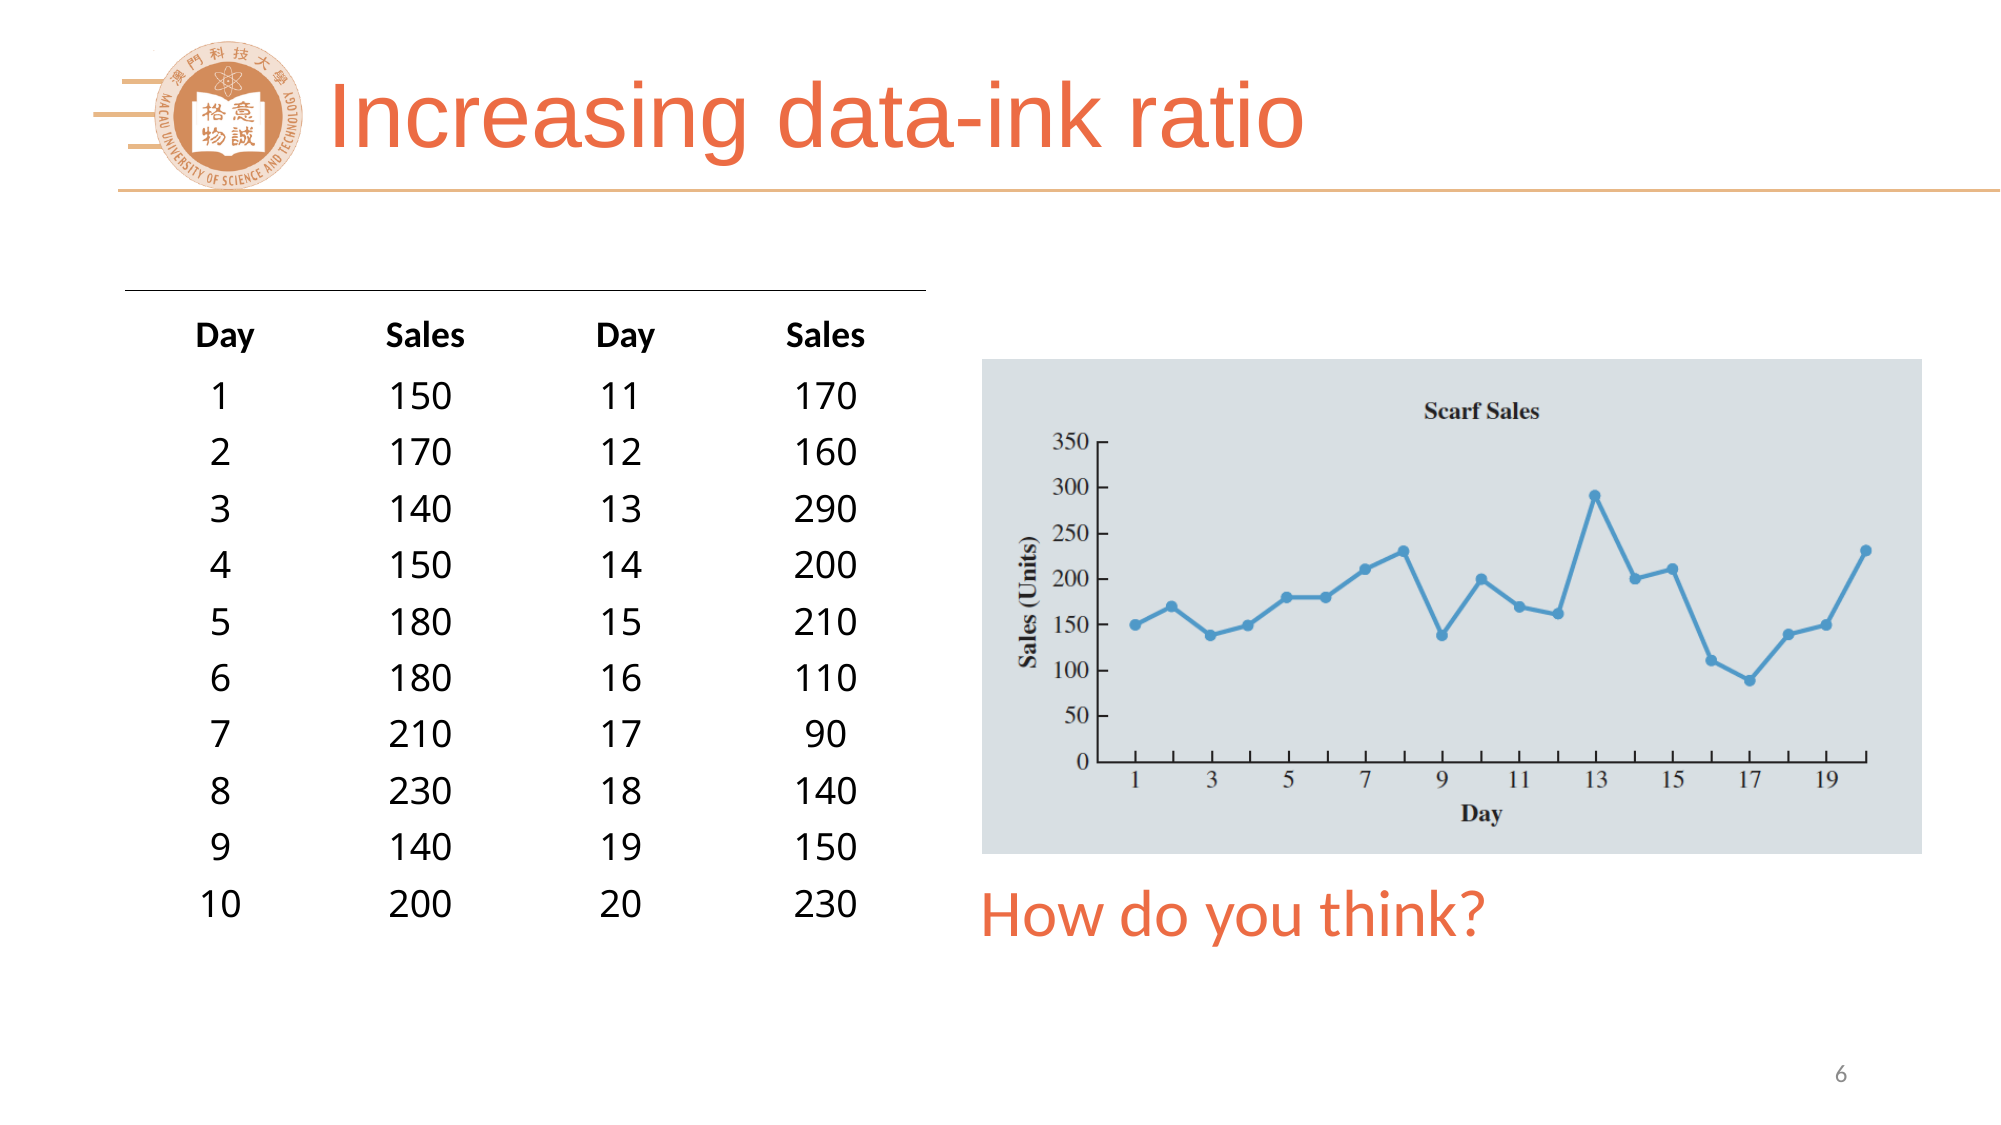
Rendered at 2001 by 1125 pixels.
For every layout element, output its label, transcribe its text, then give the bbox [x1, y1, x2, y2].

text_box How do you think? [966, 862, 1829, 958]
table_cell 140 [325, 477, 526, 533]
table_cell 7 [125, 702, 325, 759]
table_cell 11 [526, 364, 726, 420]
table_header Sales [726, 291, 926, 364]
table_cell 16 [526, 646, 726, 702]
slide_number 6 [1412, 1042, 1863, 1103]
table_cell 2 [125, 420, 325, 477]
picture [981, 359, 1922, 854]
table_cell 15 [526, 590, 726, 646]
table_cell 230 [325, 759, 526, 815]
title Increasing data-ink ratio [312, 59, 1863, 177]
table_header Day [125, 291, 325, 364]
table_header Sales [325, 291, 526, 364]
table_cell 140 [726, 759, 926, 815]
table_cell 150 [325, 533, 526, 590]
table_cell 5 [125, 590, 325, 646]
table_cell 12 [526, 420, 726, 477]
table_cell 110 [726, 646, 926, 702]
table_cell 17 [526, 702, 726, 759]
table_cell 180 [325, 646, 526, 702]
table_cell 140 [325, 815, 526, 872]
table_cell 14 [526, 533, 726, 590]
table_cell 3 [125, 477, 325, 533]
table_cell 150 [726, 815, 926, 872]
table_cell 200 [726, 533, 926, 590]
table_cell 18 [526, 759, 726, 815]
table_cell 1 [125, 364, 325, 420]
table_cell 200 [325, 872, 526, 928]
table_cell 230 [726, 872, 926, 928]
table_cell 180 [325, 590, 526, 646]
table_cell 20 [526, 872, 726, 928]
table_cell 90 [726, 702, 926, 759]
table_cell 170 [325, 420, 526, 477]
table_cell 8 [125, 759, 325, 815]
table_cell 4 [125, 533, 325, 590]
table_cell 150 [325, 364, 526, 420]
table_cell 19 [526, 815, 726, 872]
table_cell 210 [726, 590, 926, 646]
table_cell 13 [526, 477, 726, 533]
table_cell 160 [726, 420, 926, 477]
table_cell 210 [325, 702, 526, 759]
table_cell 10 [125, 872, 325, 928]
table_cell 170 [726, 364, 926, 420]
table_cell 290 [726, 477, 926, 533]
table_header Day [526, 291, 726, 364]
table_cell 9 [125, 815, 325, 872]
table_cell 6 [125, 646, 325, 702]
